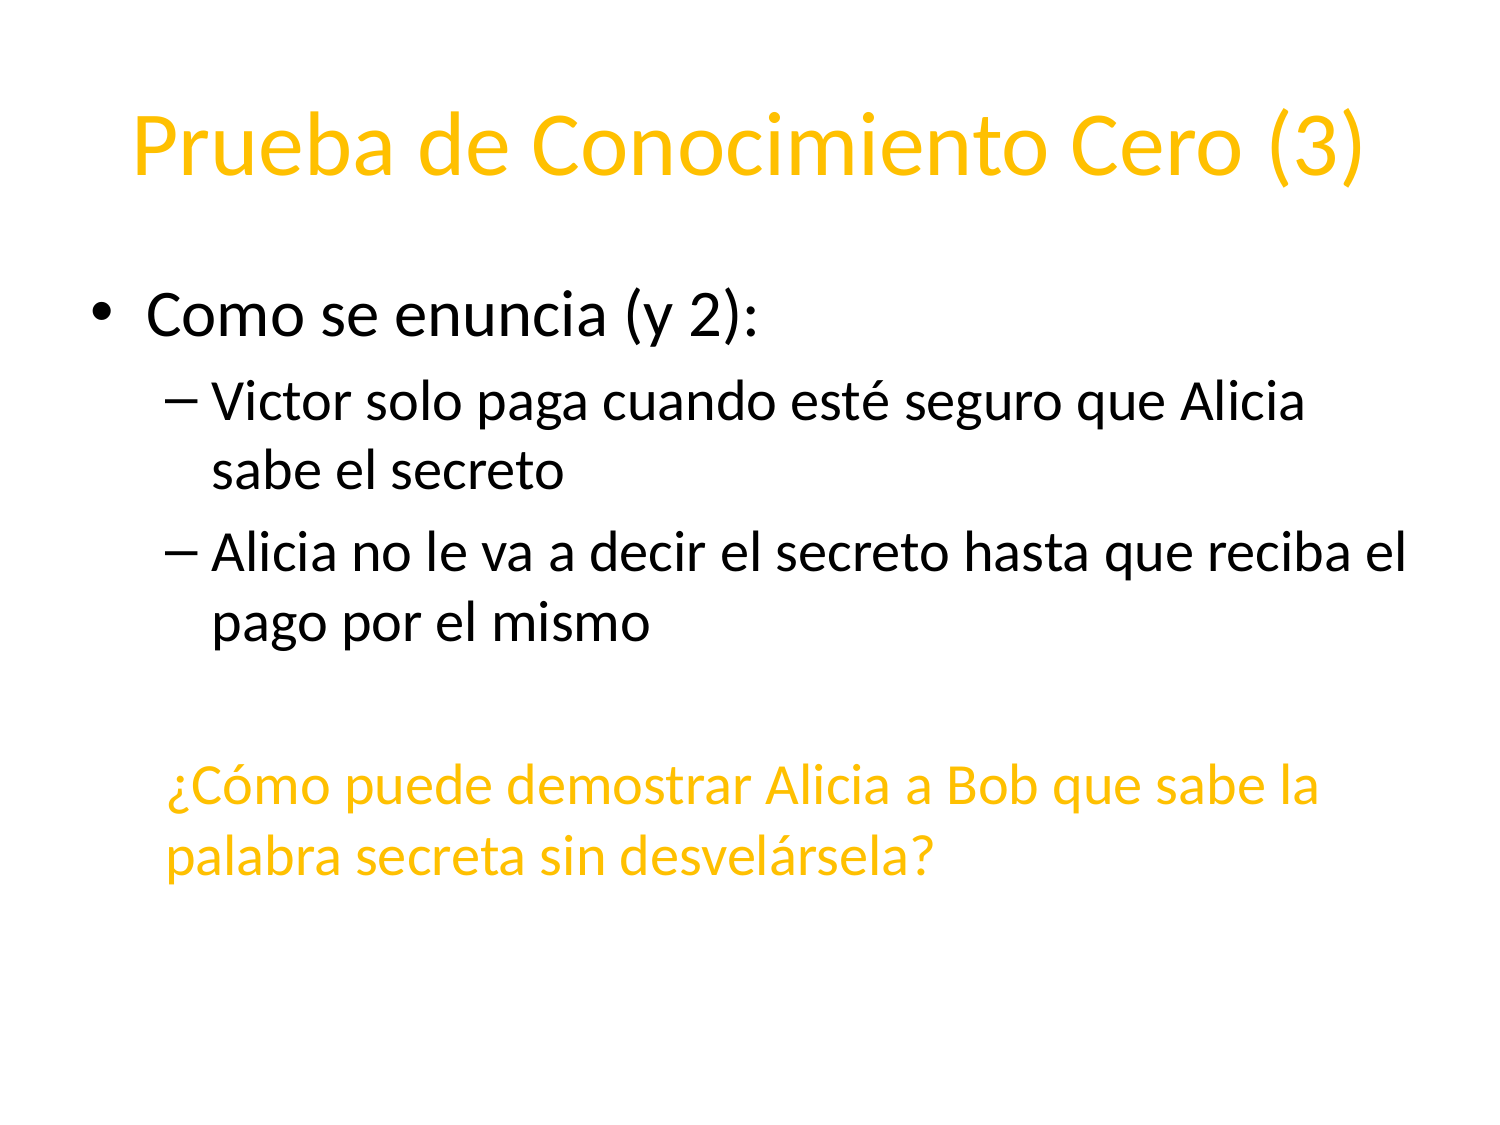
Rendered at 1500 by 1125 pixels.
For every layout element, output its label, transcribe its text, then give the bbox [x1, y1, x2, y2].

title Prueba de Conocimiento Cero (3) [75, 45, 1425, 233]
list Como se enuncia (y 2): Victor solo paga cuando esté seguro que Alicia sabe el secreto Alicia no le va a decir el secreto hasta que reciba el pago por el mismo ¿Cómo puede demostrar Alicia a Bob que sabe la palabra secreta sin desvelársela? [75, 262, 1425, 1005]
